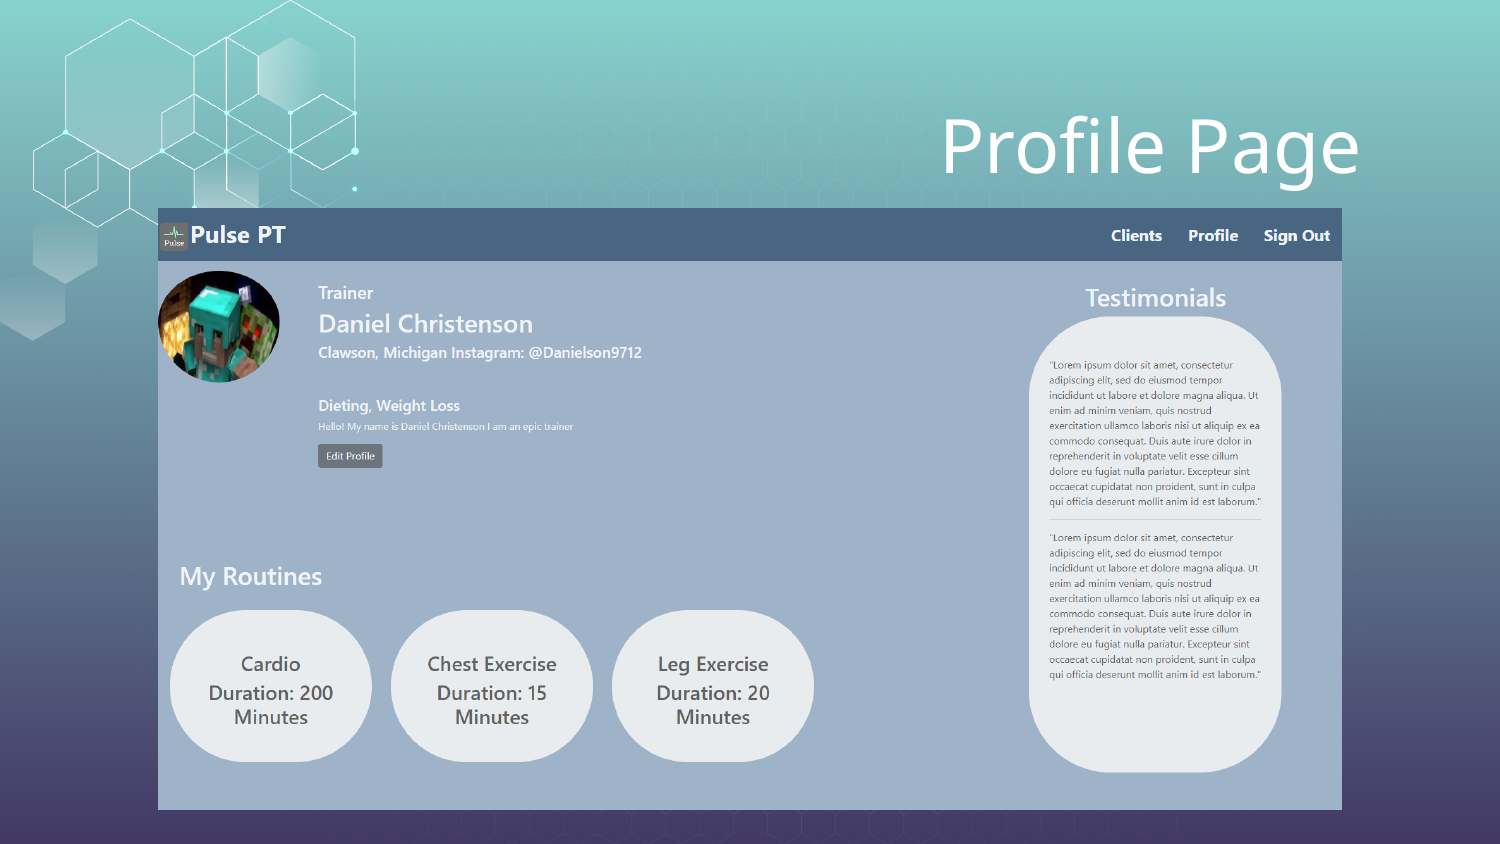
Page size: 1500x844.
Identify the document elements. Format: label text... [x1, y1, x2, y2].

title Profile Page [0, 83, 1378, 194]
picture [0, 0, 1398, 844]
